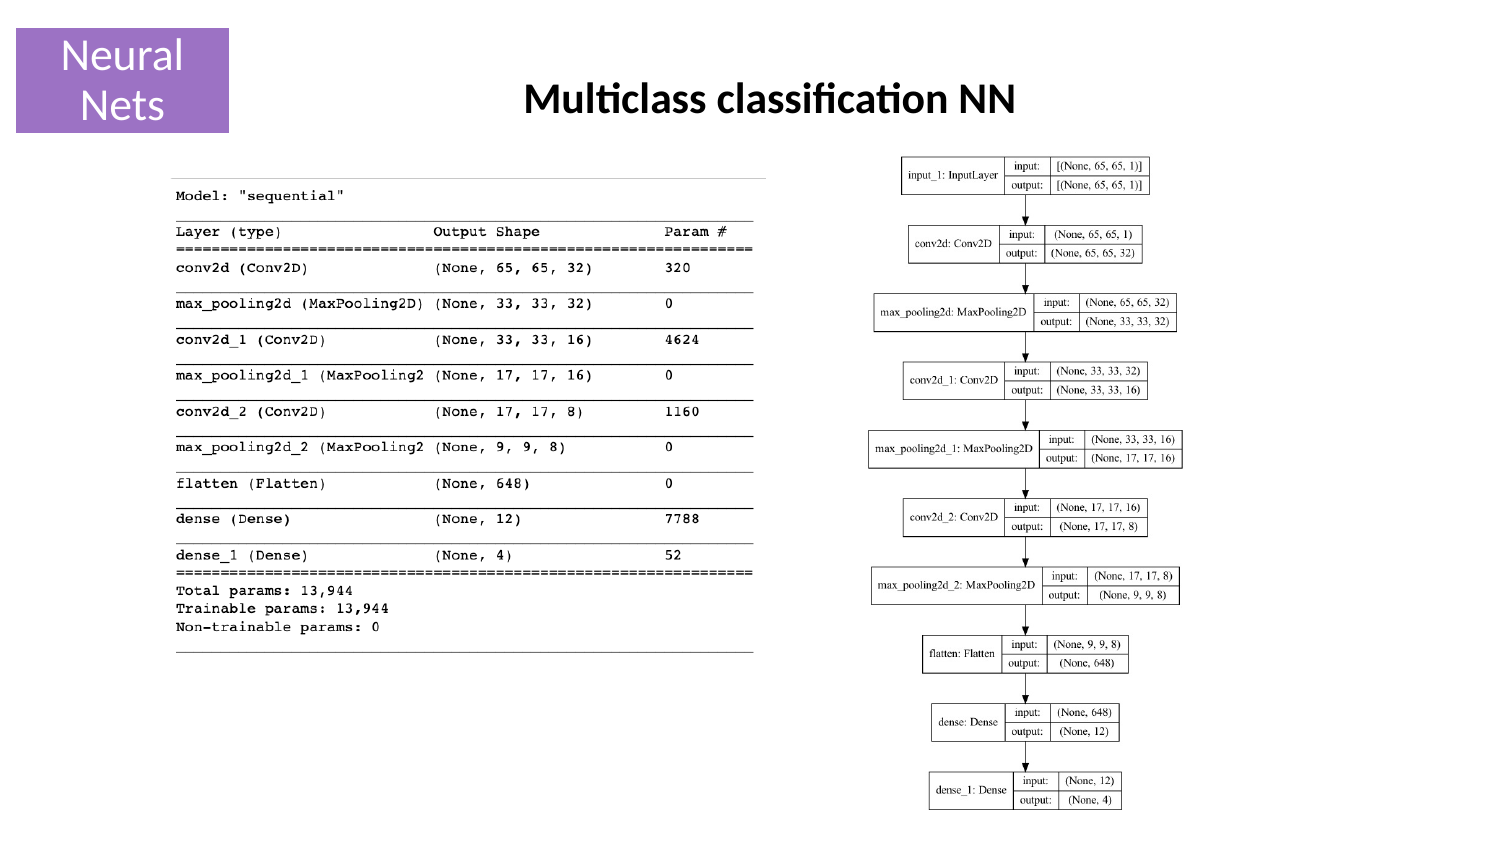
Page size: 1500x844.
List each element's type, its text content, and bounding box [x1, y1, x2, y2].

text_box Multiclass classification NN [512, 64, 1102, 129]
picture [169, 178, 766, 670]
picture [865, 153, 1185, 813]
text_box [15, 26, 230, 135]
